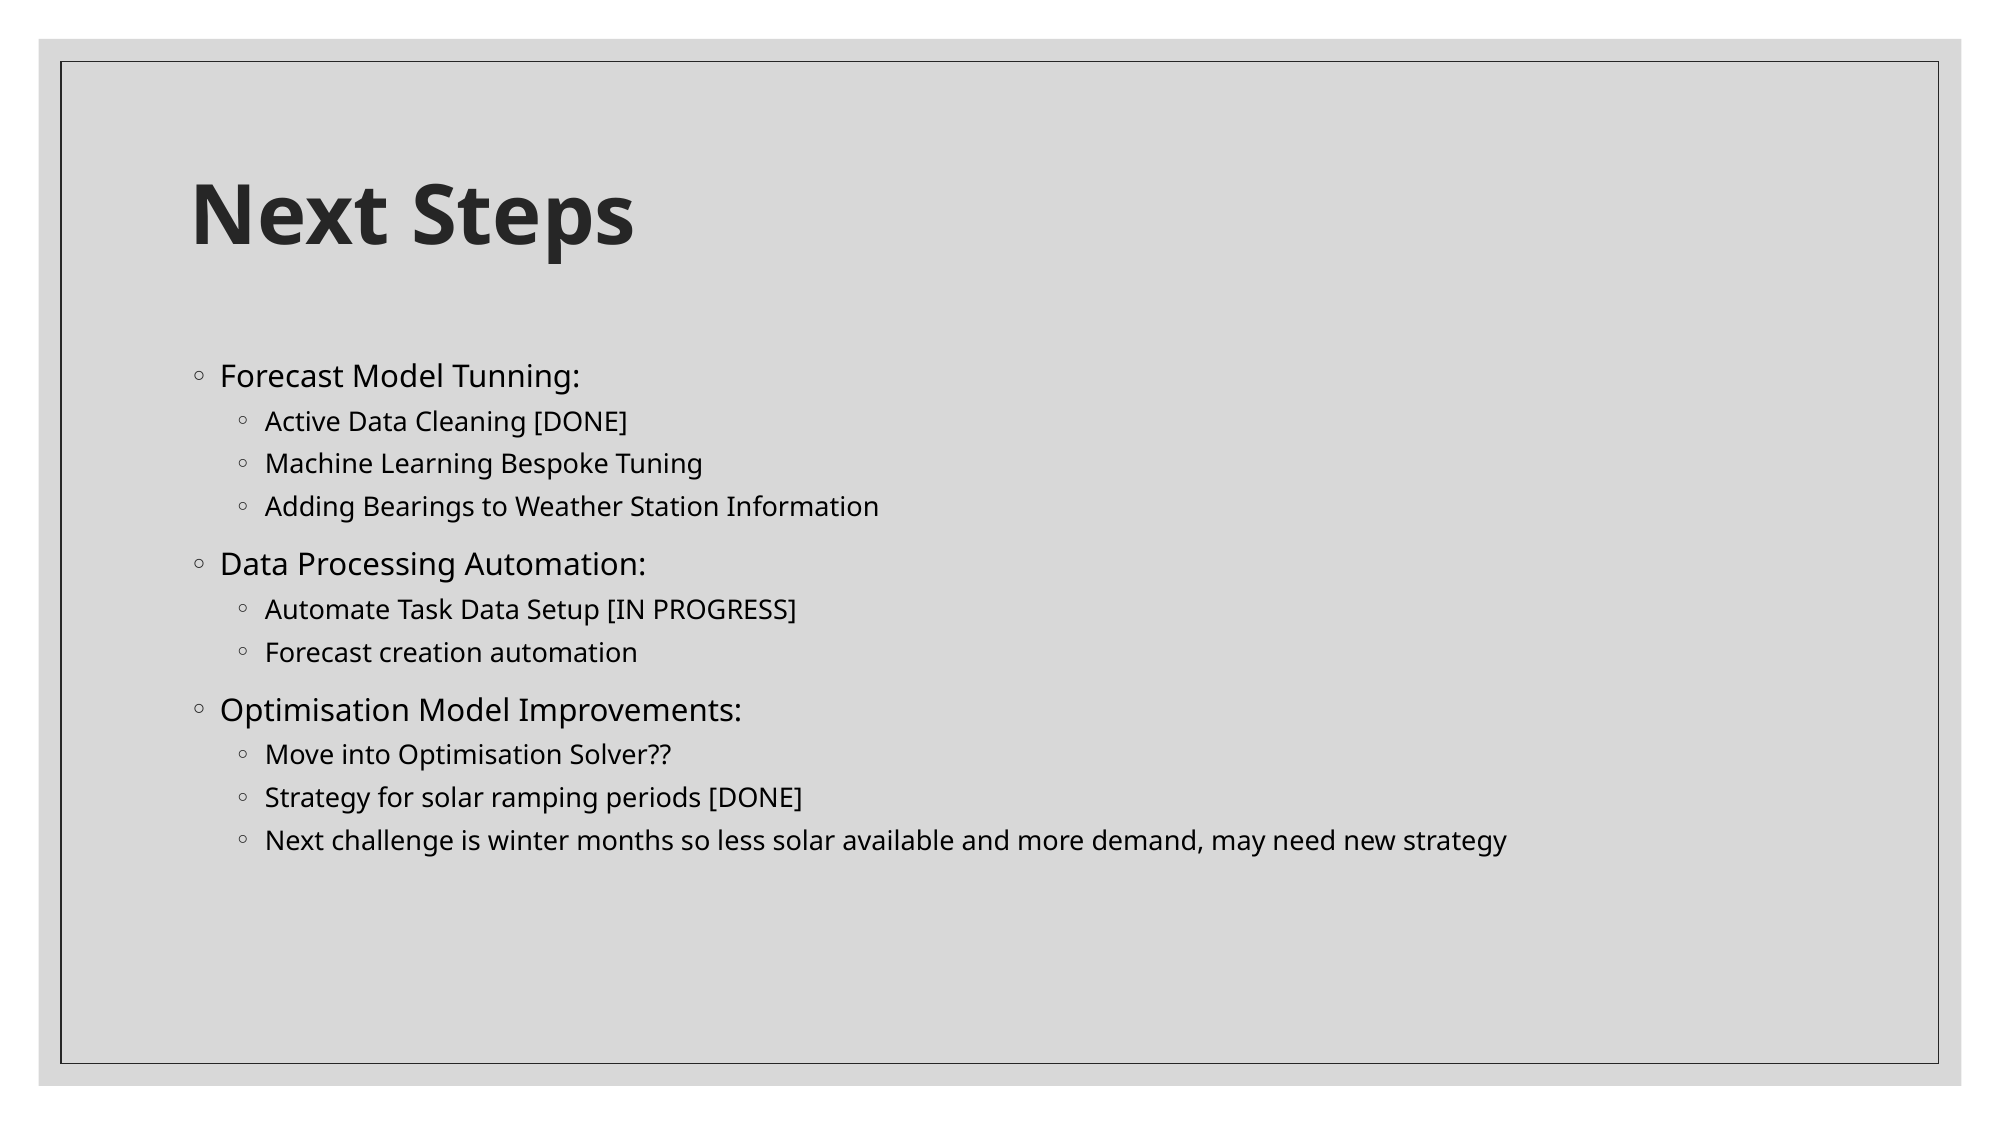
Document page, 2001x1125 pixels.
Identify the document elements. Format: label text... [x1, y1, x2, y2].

list Forecast Model Tunning: Active Data Cleaning [DONE] Machine Learning Bespoke Tuning Adding Bearings to Weather Station Information Data Processing Automation: Automate Task Data Setup [IN PROGRESS] Forecast creation automation Optimisation Model Improvements: Move into Optimisation Solver?? Strategy for solar ramping periods [DONE] Next challenge is winter months so less solar available and more demand, may need new strategy [174, 345, 1825, 977]
title Next Steps [174, 105, 1825, 331]
